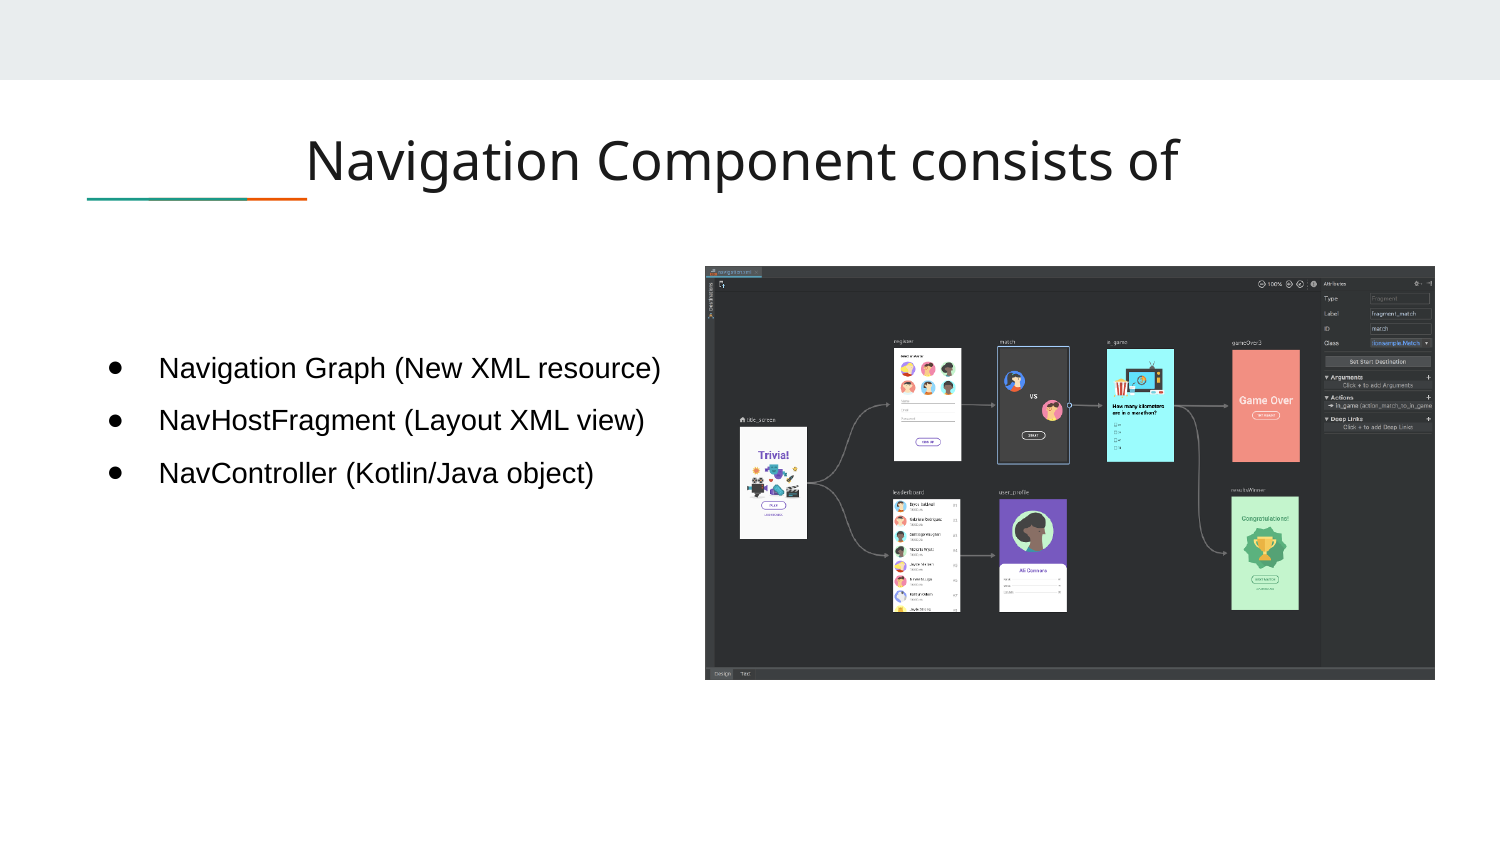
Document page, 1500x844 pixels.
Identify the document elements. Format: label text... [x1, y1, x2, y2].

text_box Navigation Graph (New XML resource) NavHostFragment (Layout XML view) NavController (Kotlin/Java object) [68, 316, 732, 723]
text_box Navigation Component consists of [0, 110, 1500, 205]
picture [705, 266, 1435, 681]
